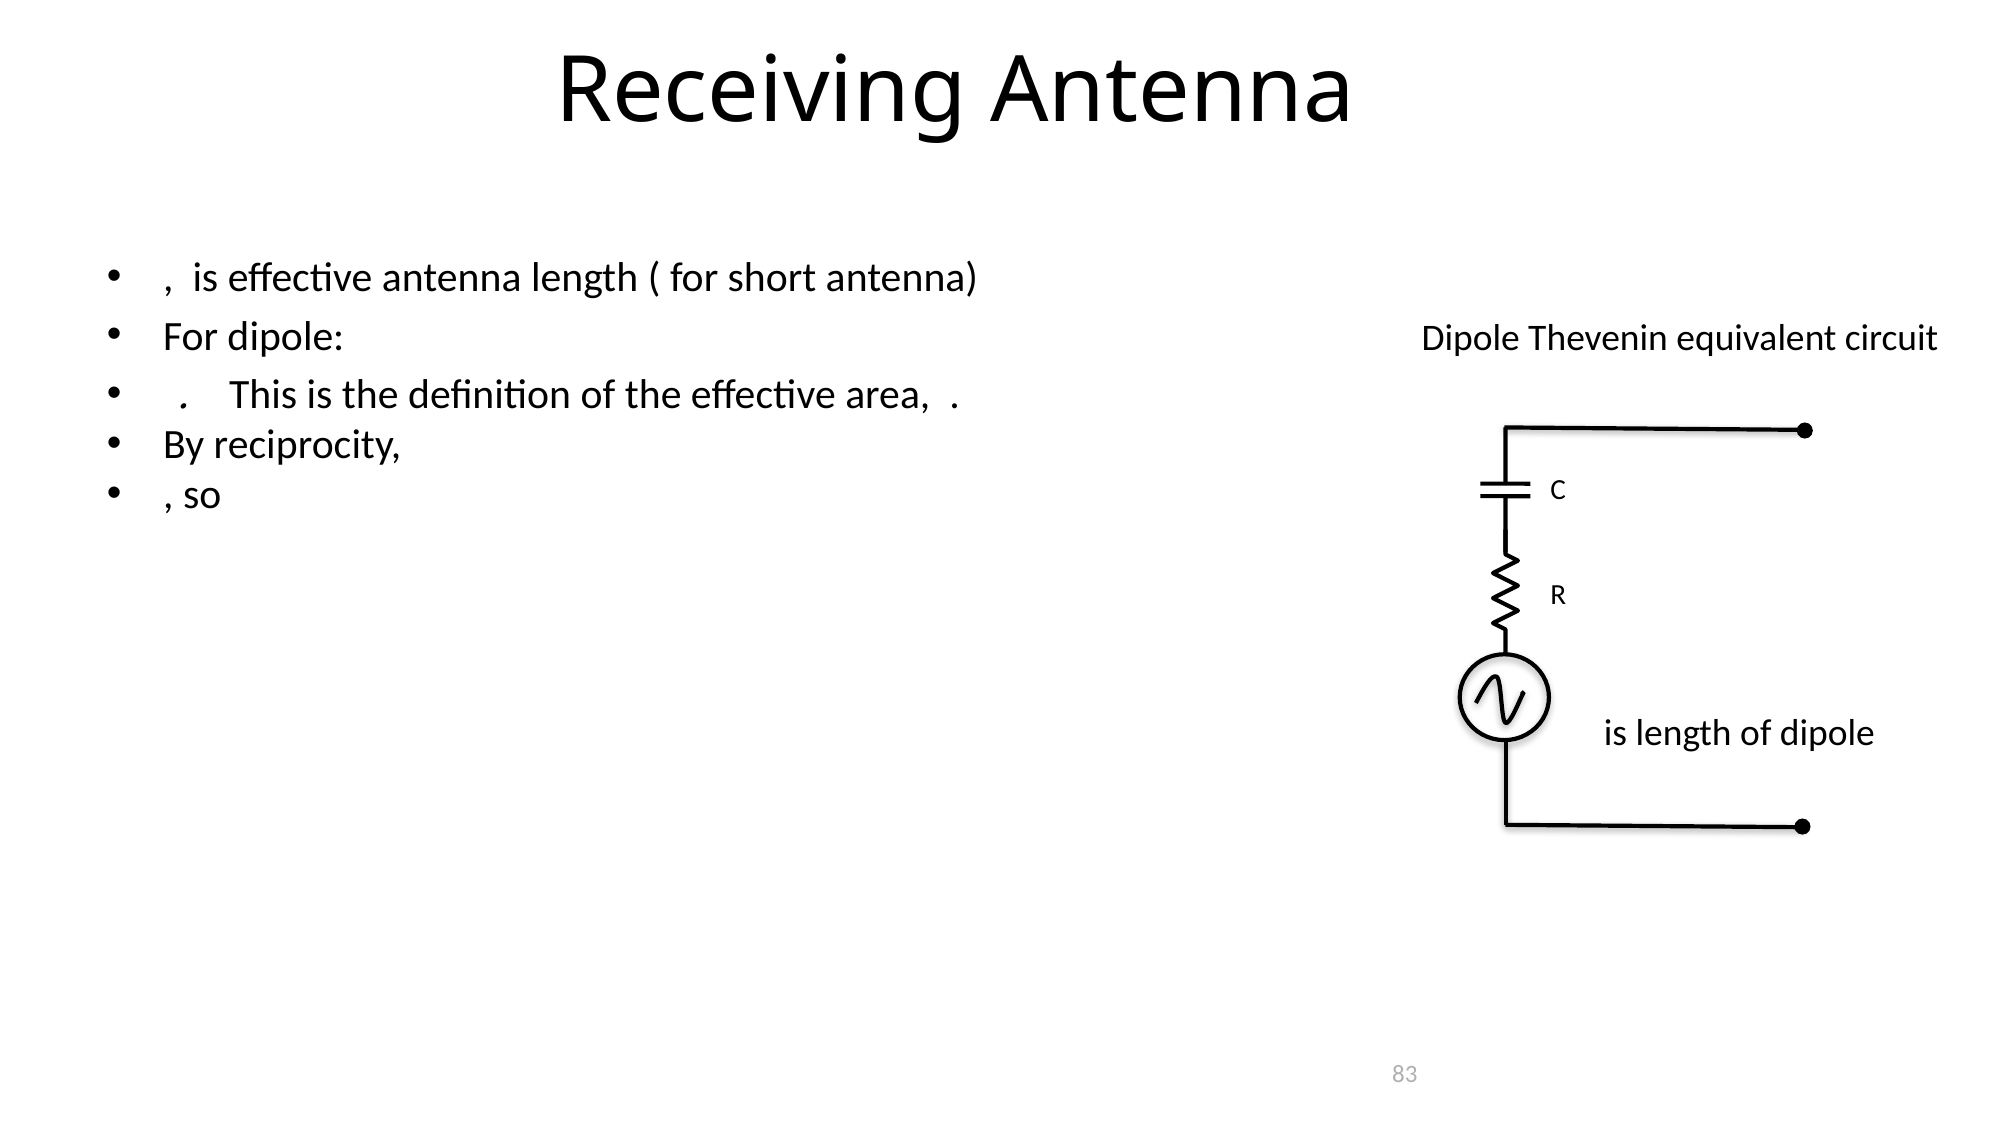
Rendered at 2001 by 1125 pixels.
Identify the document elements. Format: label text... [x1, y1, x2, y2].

text_box Receiving Antenna [99, 29, 1812, 140]
text_box Dipole Thevenin equivalent circuit [1406, 305, 1954, 365]
slide_number 83 [1074, 738, 1425, 1125]
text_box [1459, 423, 1924, 835]
